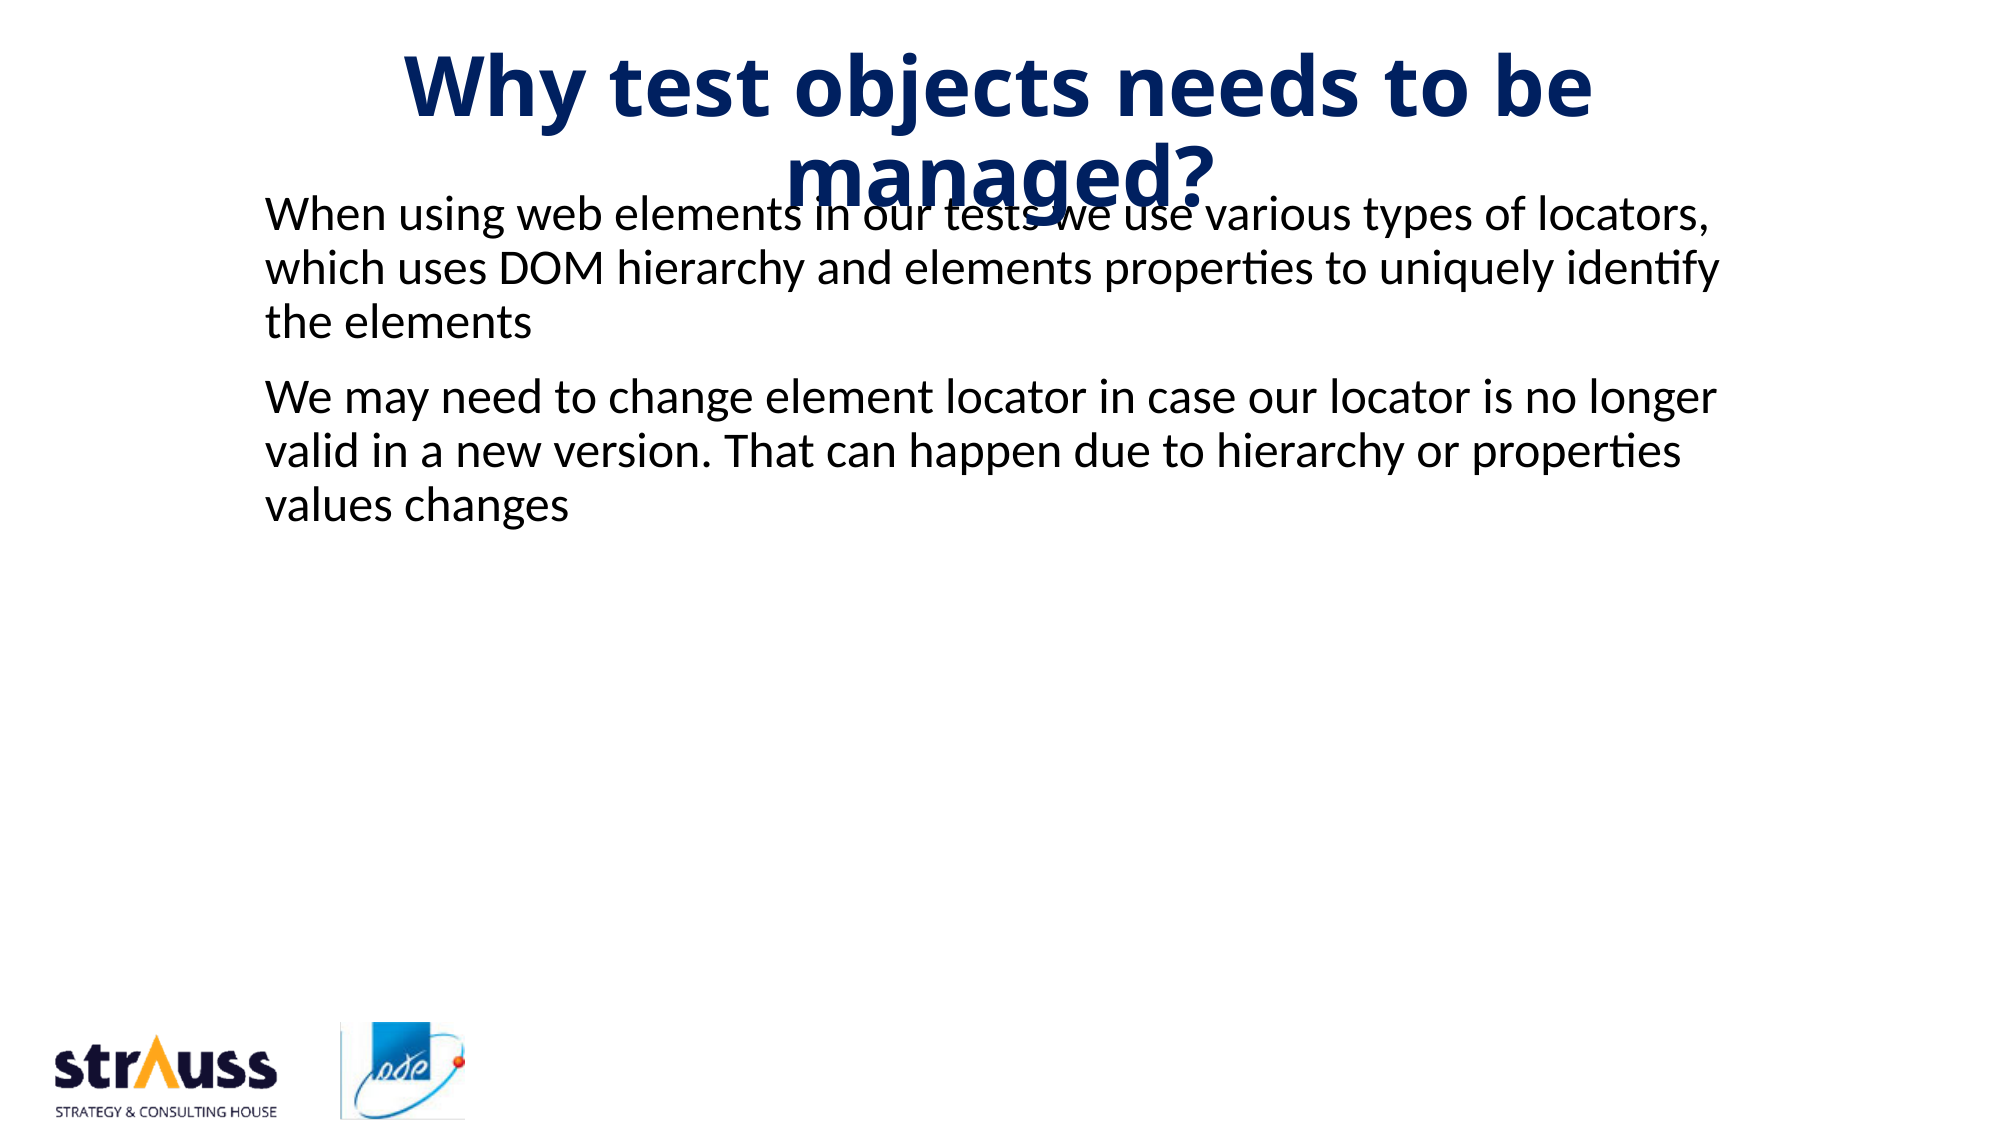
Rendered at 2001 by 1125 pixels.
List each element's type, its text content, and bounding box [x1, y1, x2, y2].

subtitle When using web elements in our tests we use various types of locators, which uses DOM hierarchy and elements properties to uniquely identify the elements We may need to change element locator in case our locator is no longer valid in a new version. That can happen due to hierarchy or properties values changes [249, 232, 1750, 990]
picture [46, 1026, 283, 1125]
text_box Why test objects needs to be managed? [229, 36, 1771, 232]
picture [339, 1022, 465, 1122]
